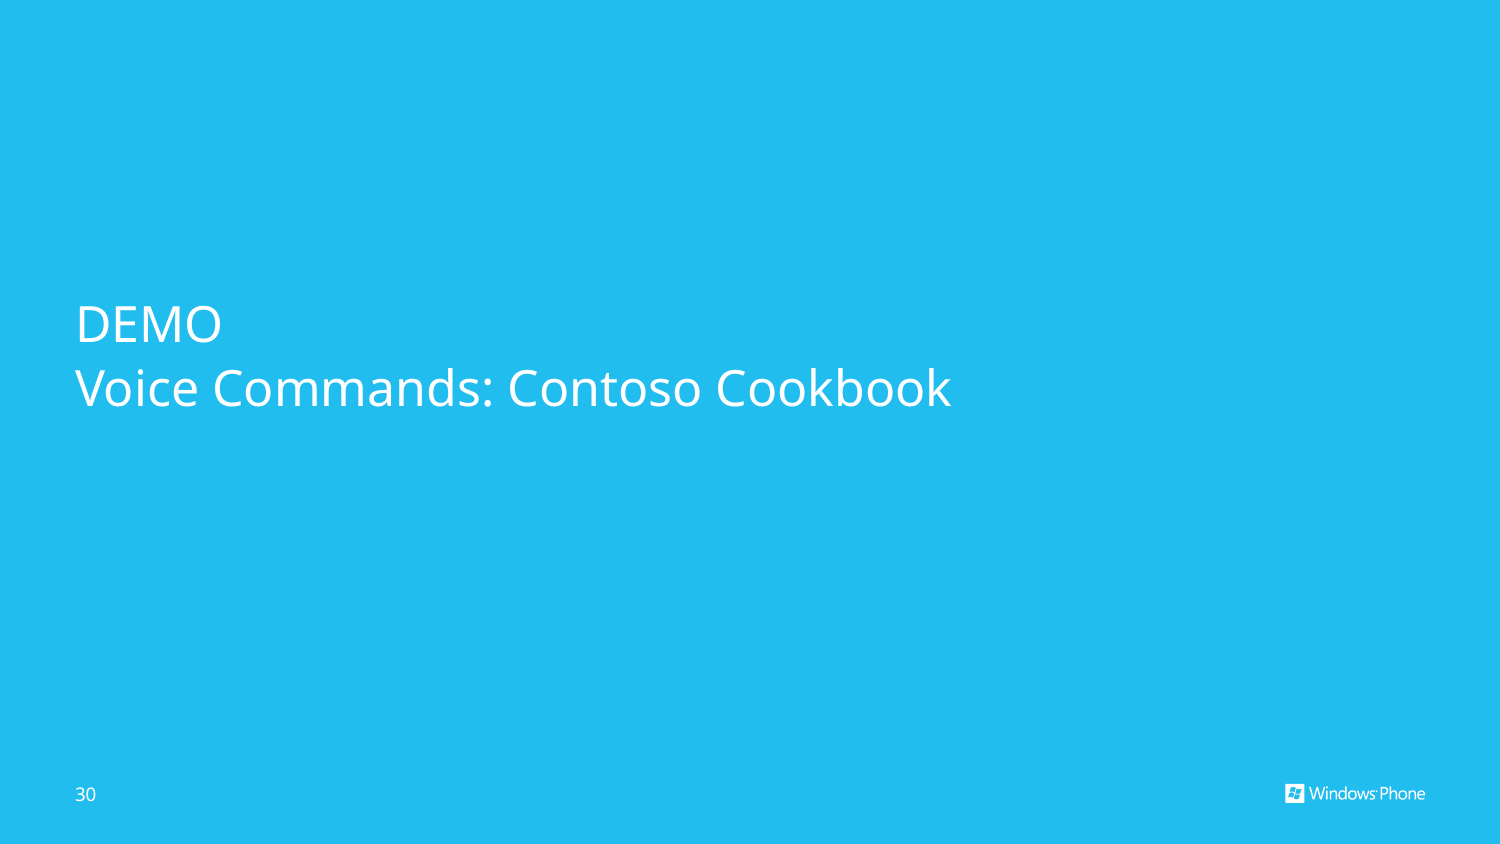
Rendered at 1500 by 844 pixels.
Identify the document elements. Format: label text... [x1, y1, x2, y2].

slide_number 30 [75, 780, 113, 804]
title DEMO Voice Commands: Contoso Cookbook [75, 290, 1134, 417]
